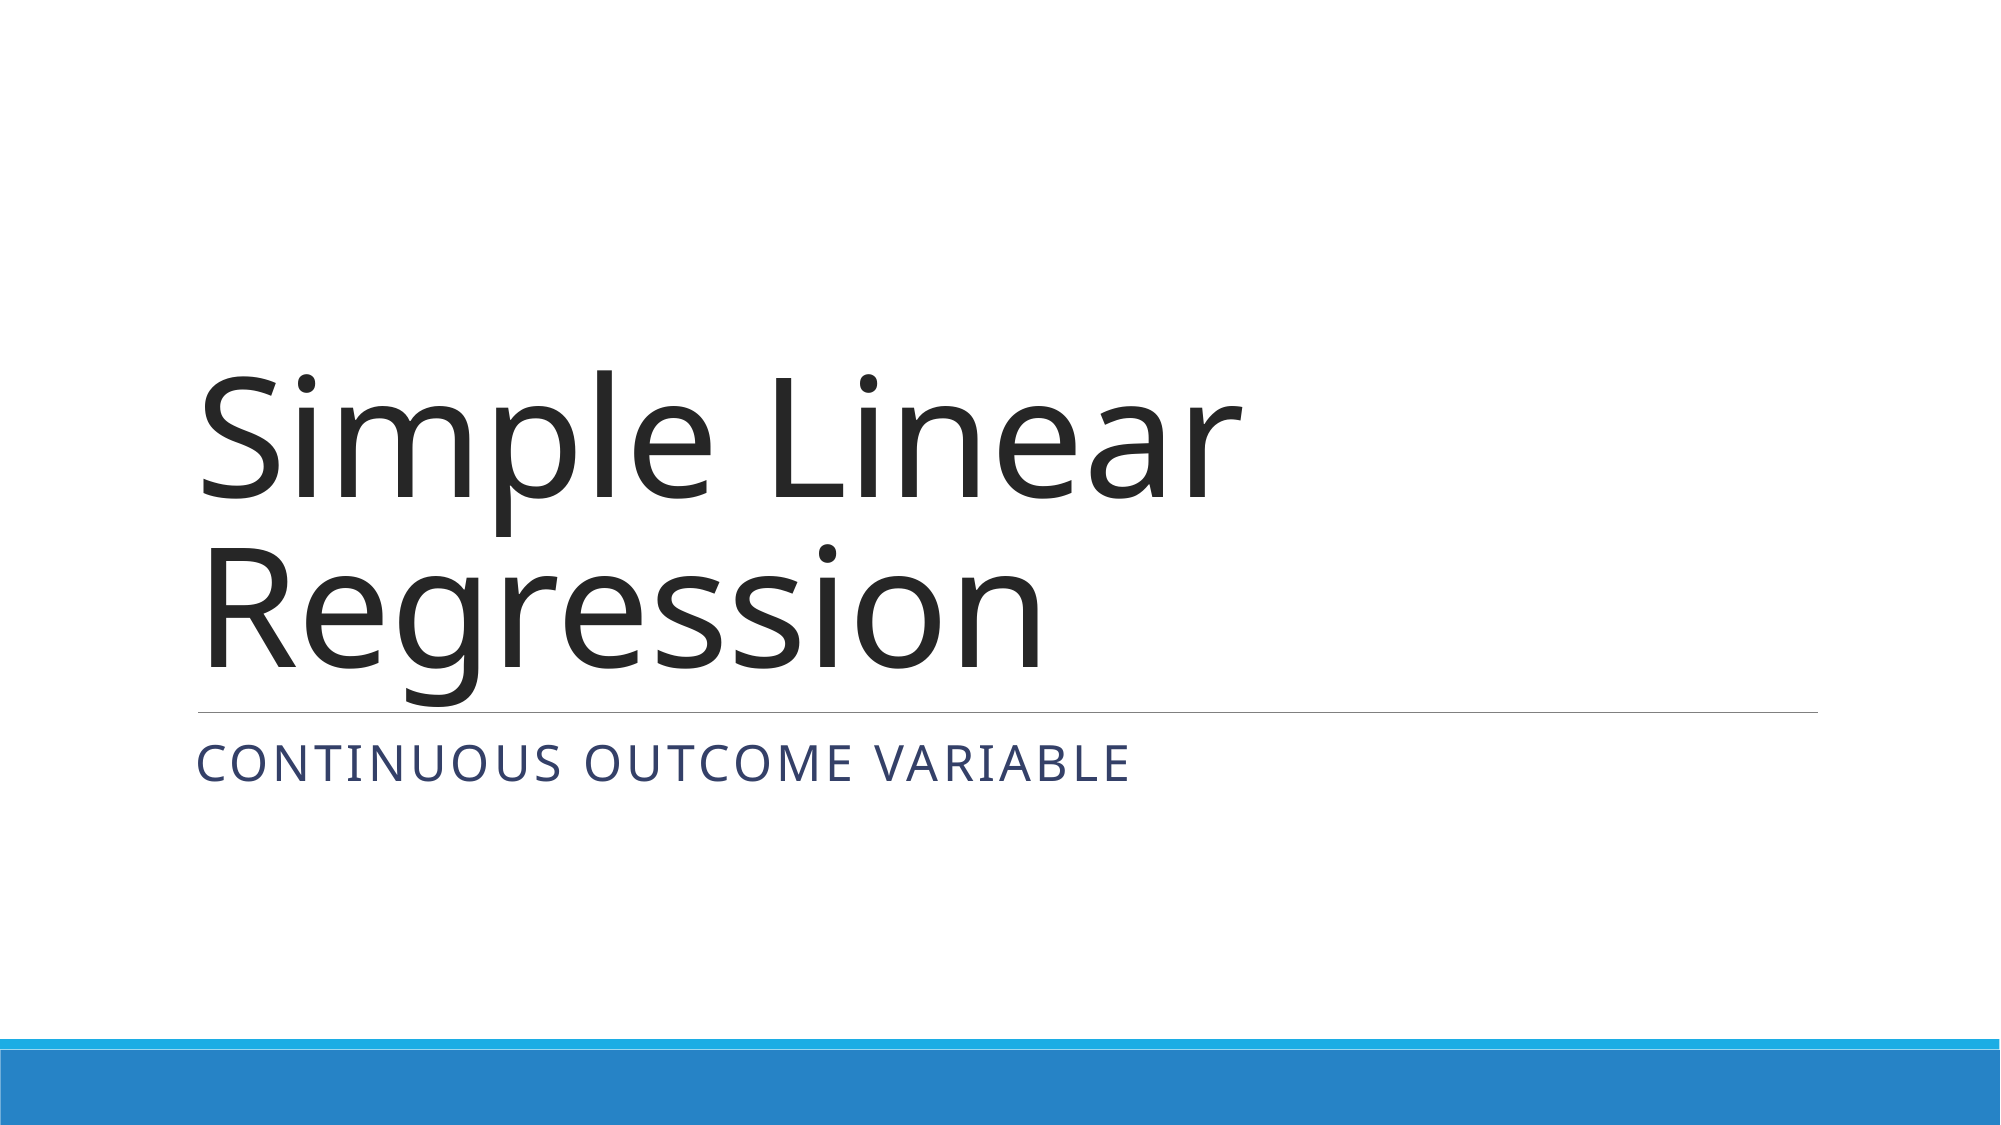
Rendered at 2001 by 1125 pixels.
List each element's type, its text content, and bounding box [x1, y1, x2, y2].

title Simple Linear Regression [180, 124, 1830, 710]
list Continuous outcome variable [180, 730, 1830, 918]
